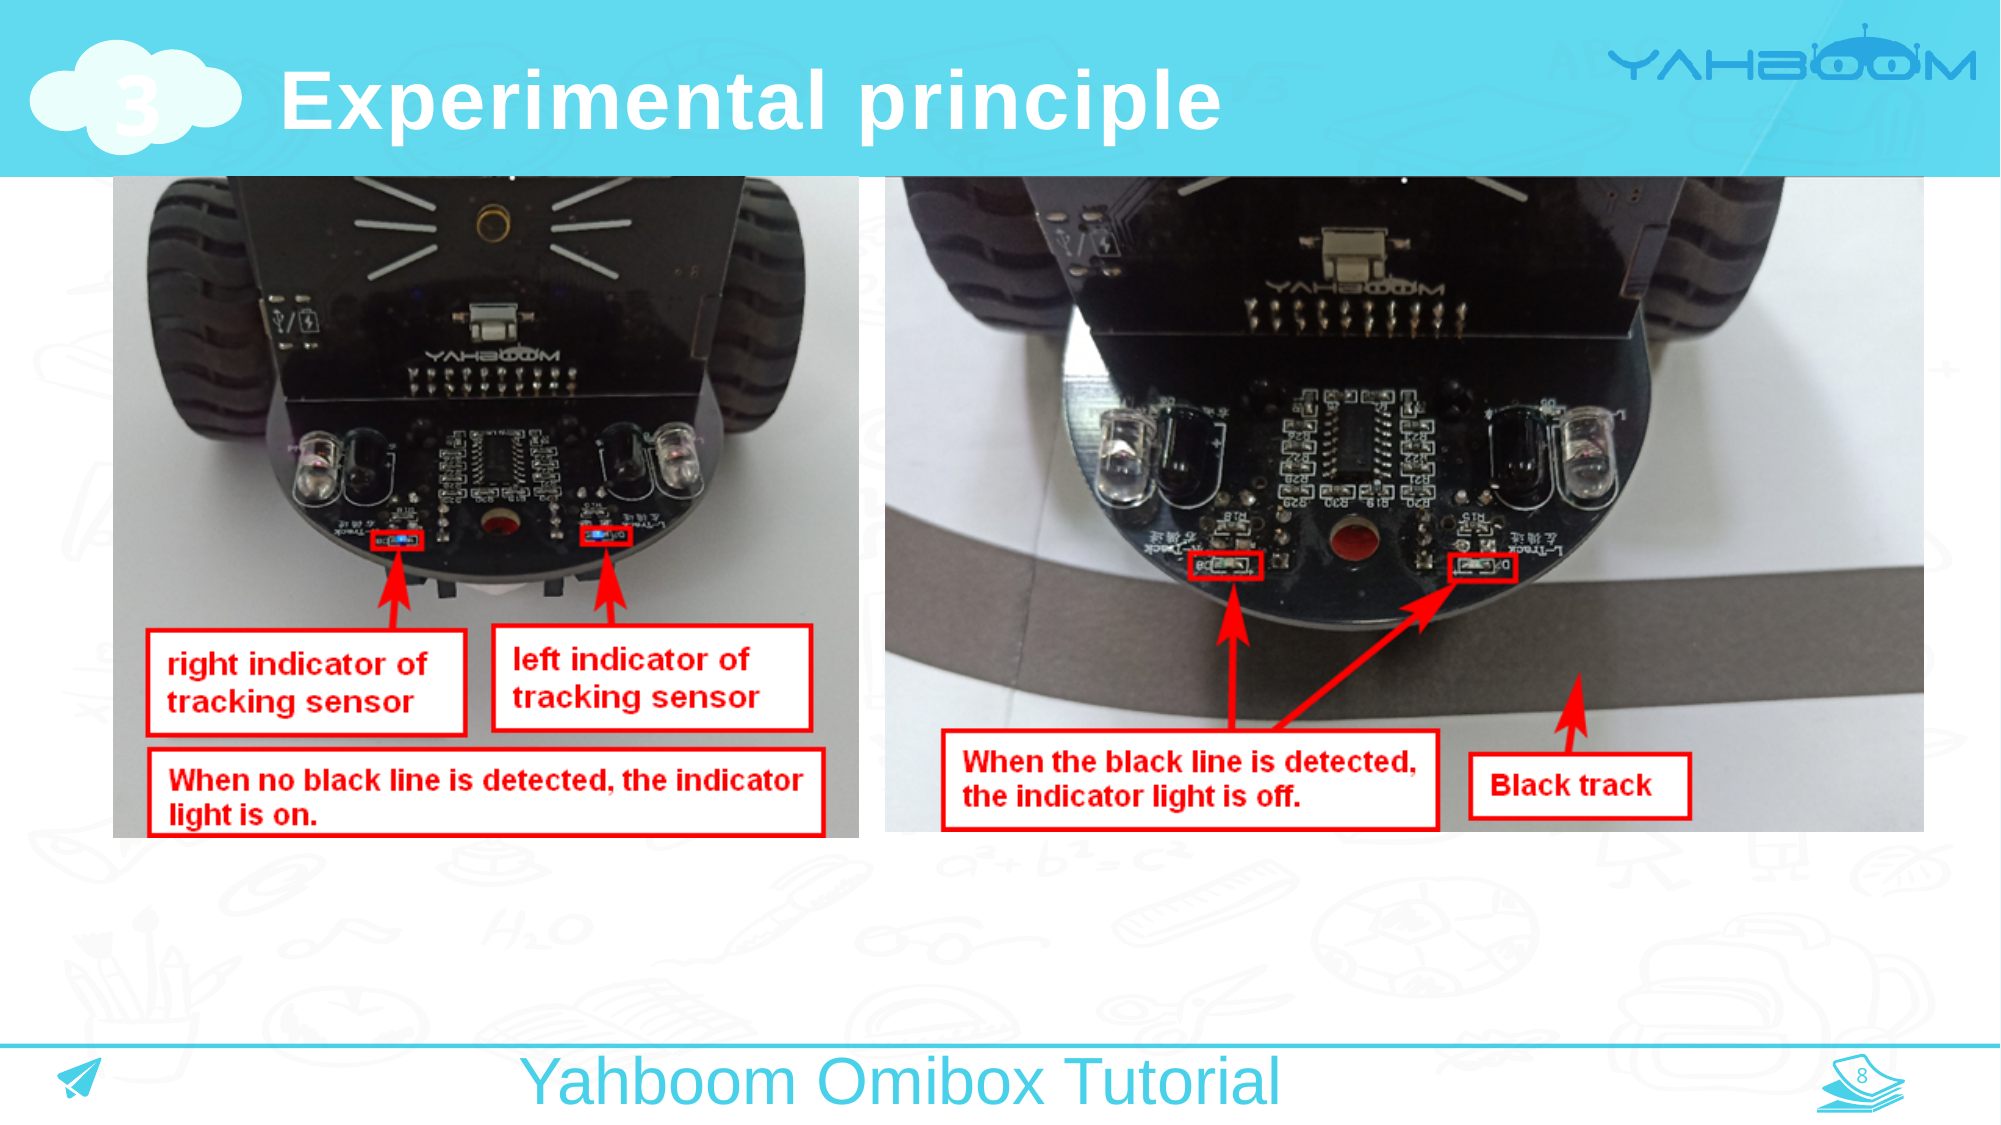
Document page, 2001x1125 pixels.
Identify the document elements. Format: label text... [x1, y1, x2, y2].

text_box 3 [98, 44, 177, 160]
picture [0, 0, 2001, 1125]
text_box Experimental principle [264, 39, 1240, 155]
text_box Yahboom Omibox Tutorial [503, 1030, 1299, 1125]
